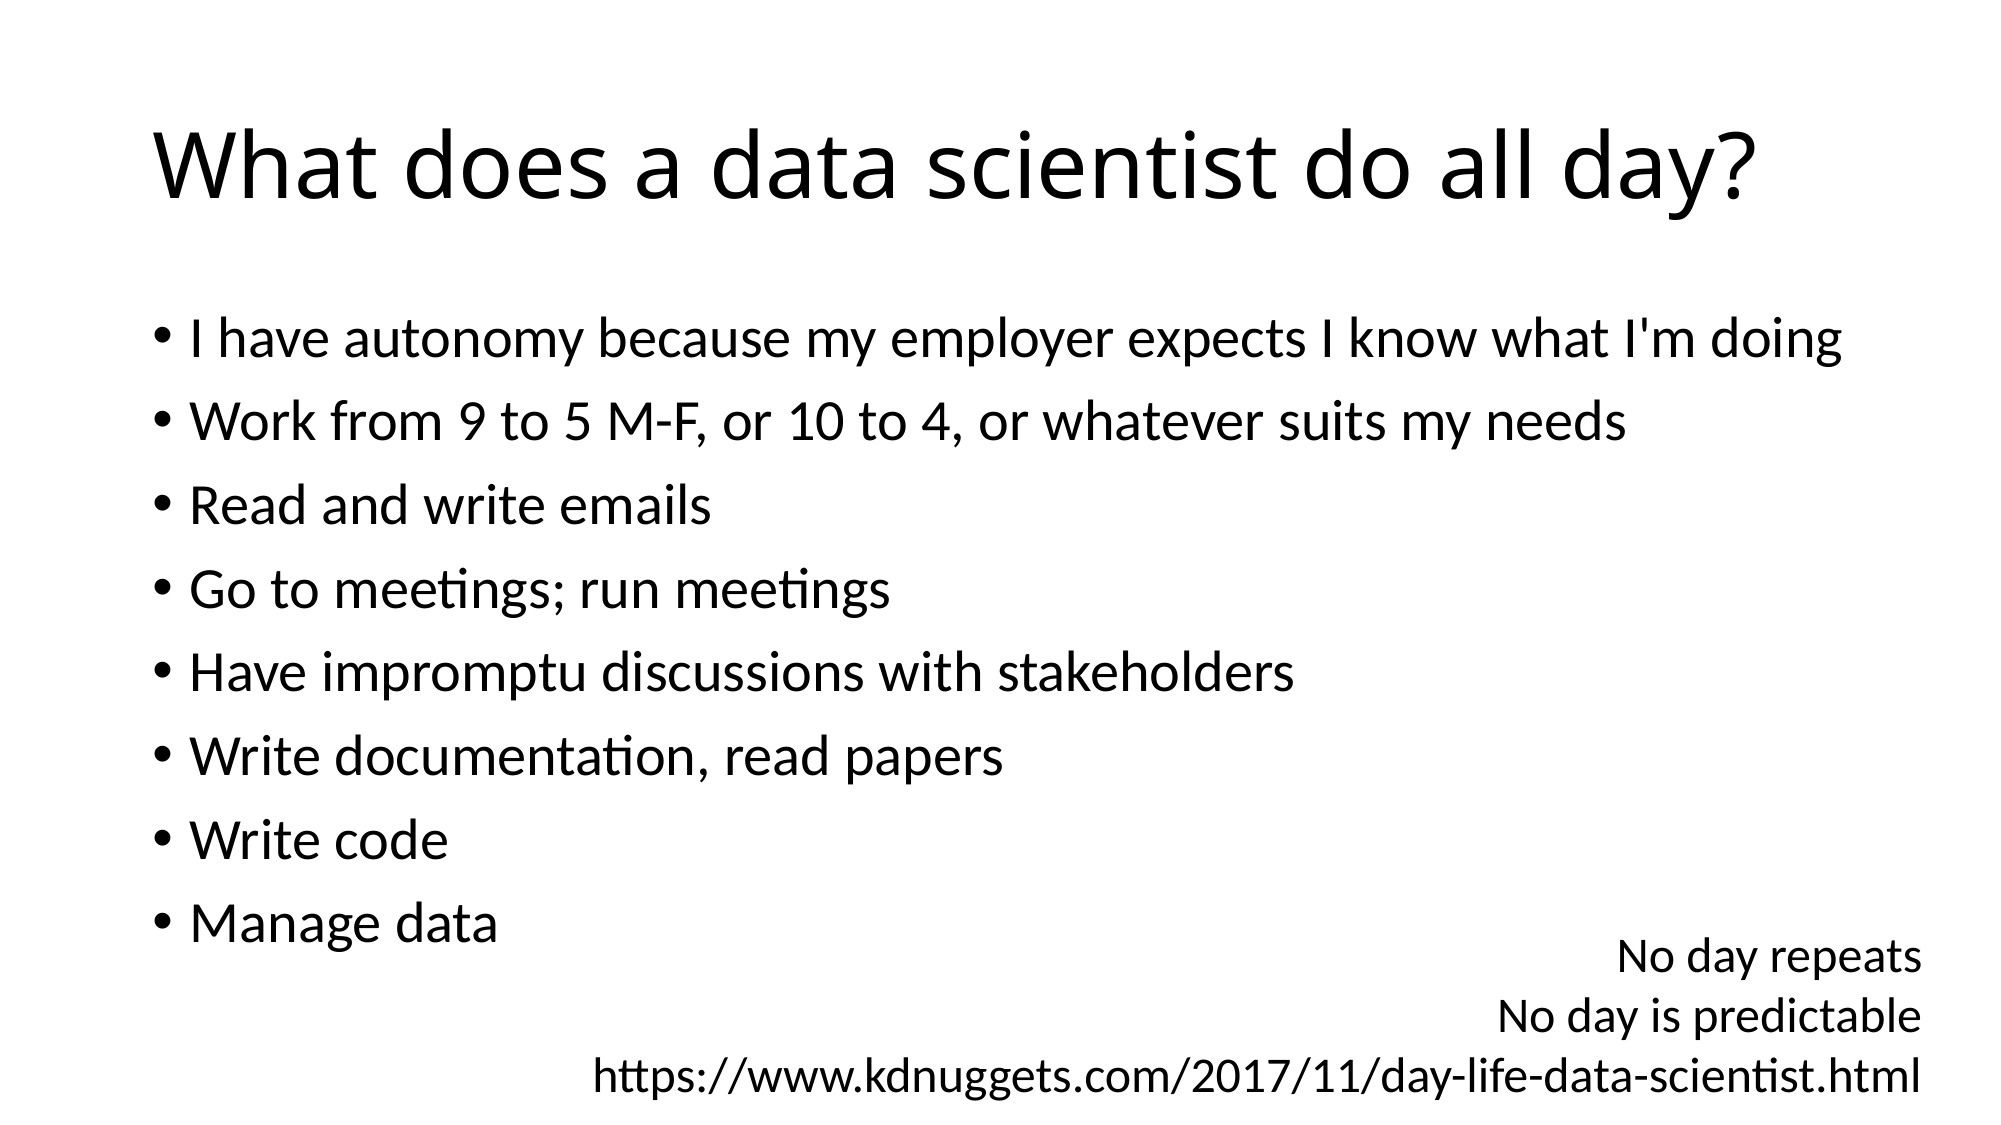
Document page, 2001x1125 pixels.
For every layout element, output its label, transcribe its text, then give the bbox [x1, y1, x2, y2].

text_box No day repeats No day is predictable https://www.kdnuggets.com/2017/11/day-life-data-scientist.html [452, 915, 1938, 1111]
title What does a data scientist do all day? [137, 59, 1863, 278]
list I have autonomy because my employer expects I know what I'm doing Work from 9 to 5 M-F, or 10 to 4, or whatever suits my needs Read and write emails Go to meetings; run meetings Have impromptu discussions with stakeholders Write documentation, read papers Write code Manage data [137, 299, 1863, 1014]
